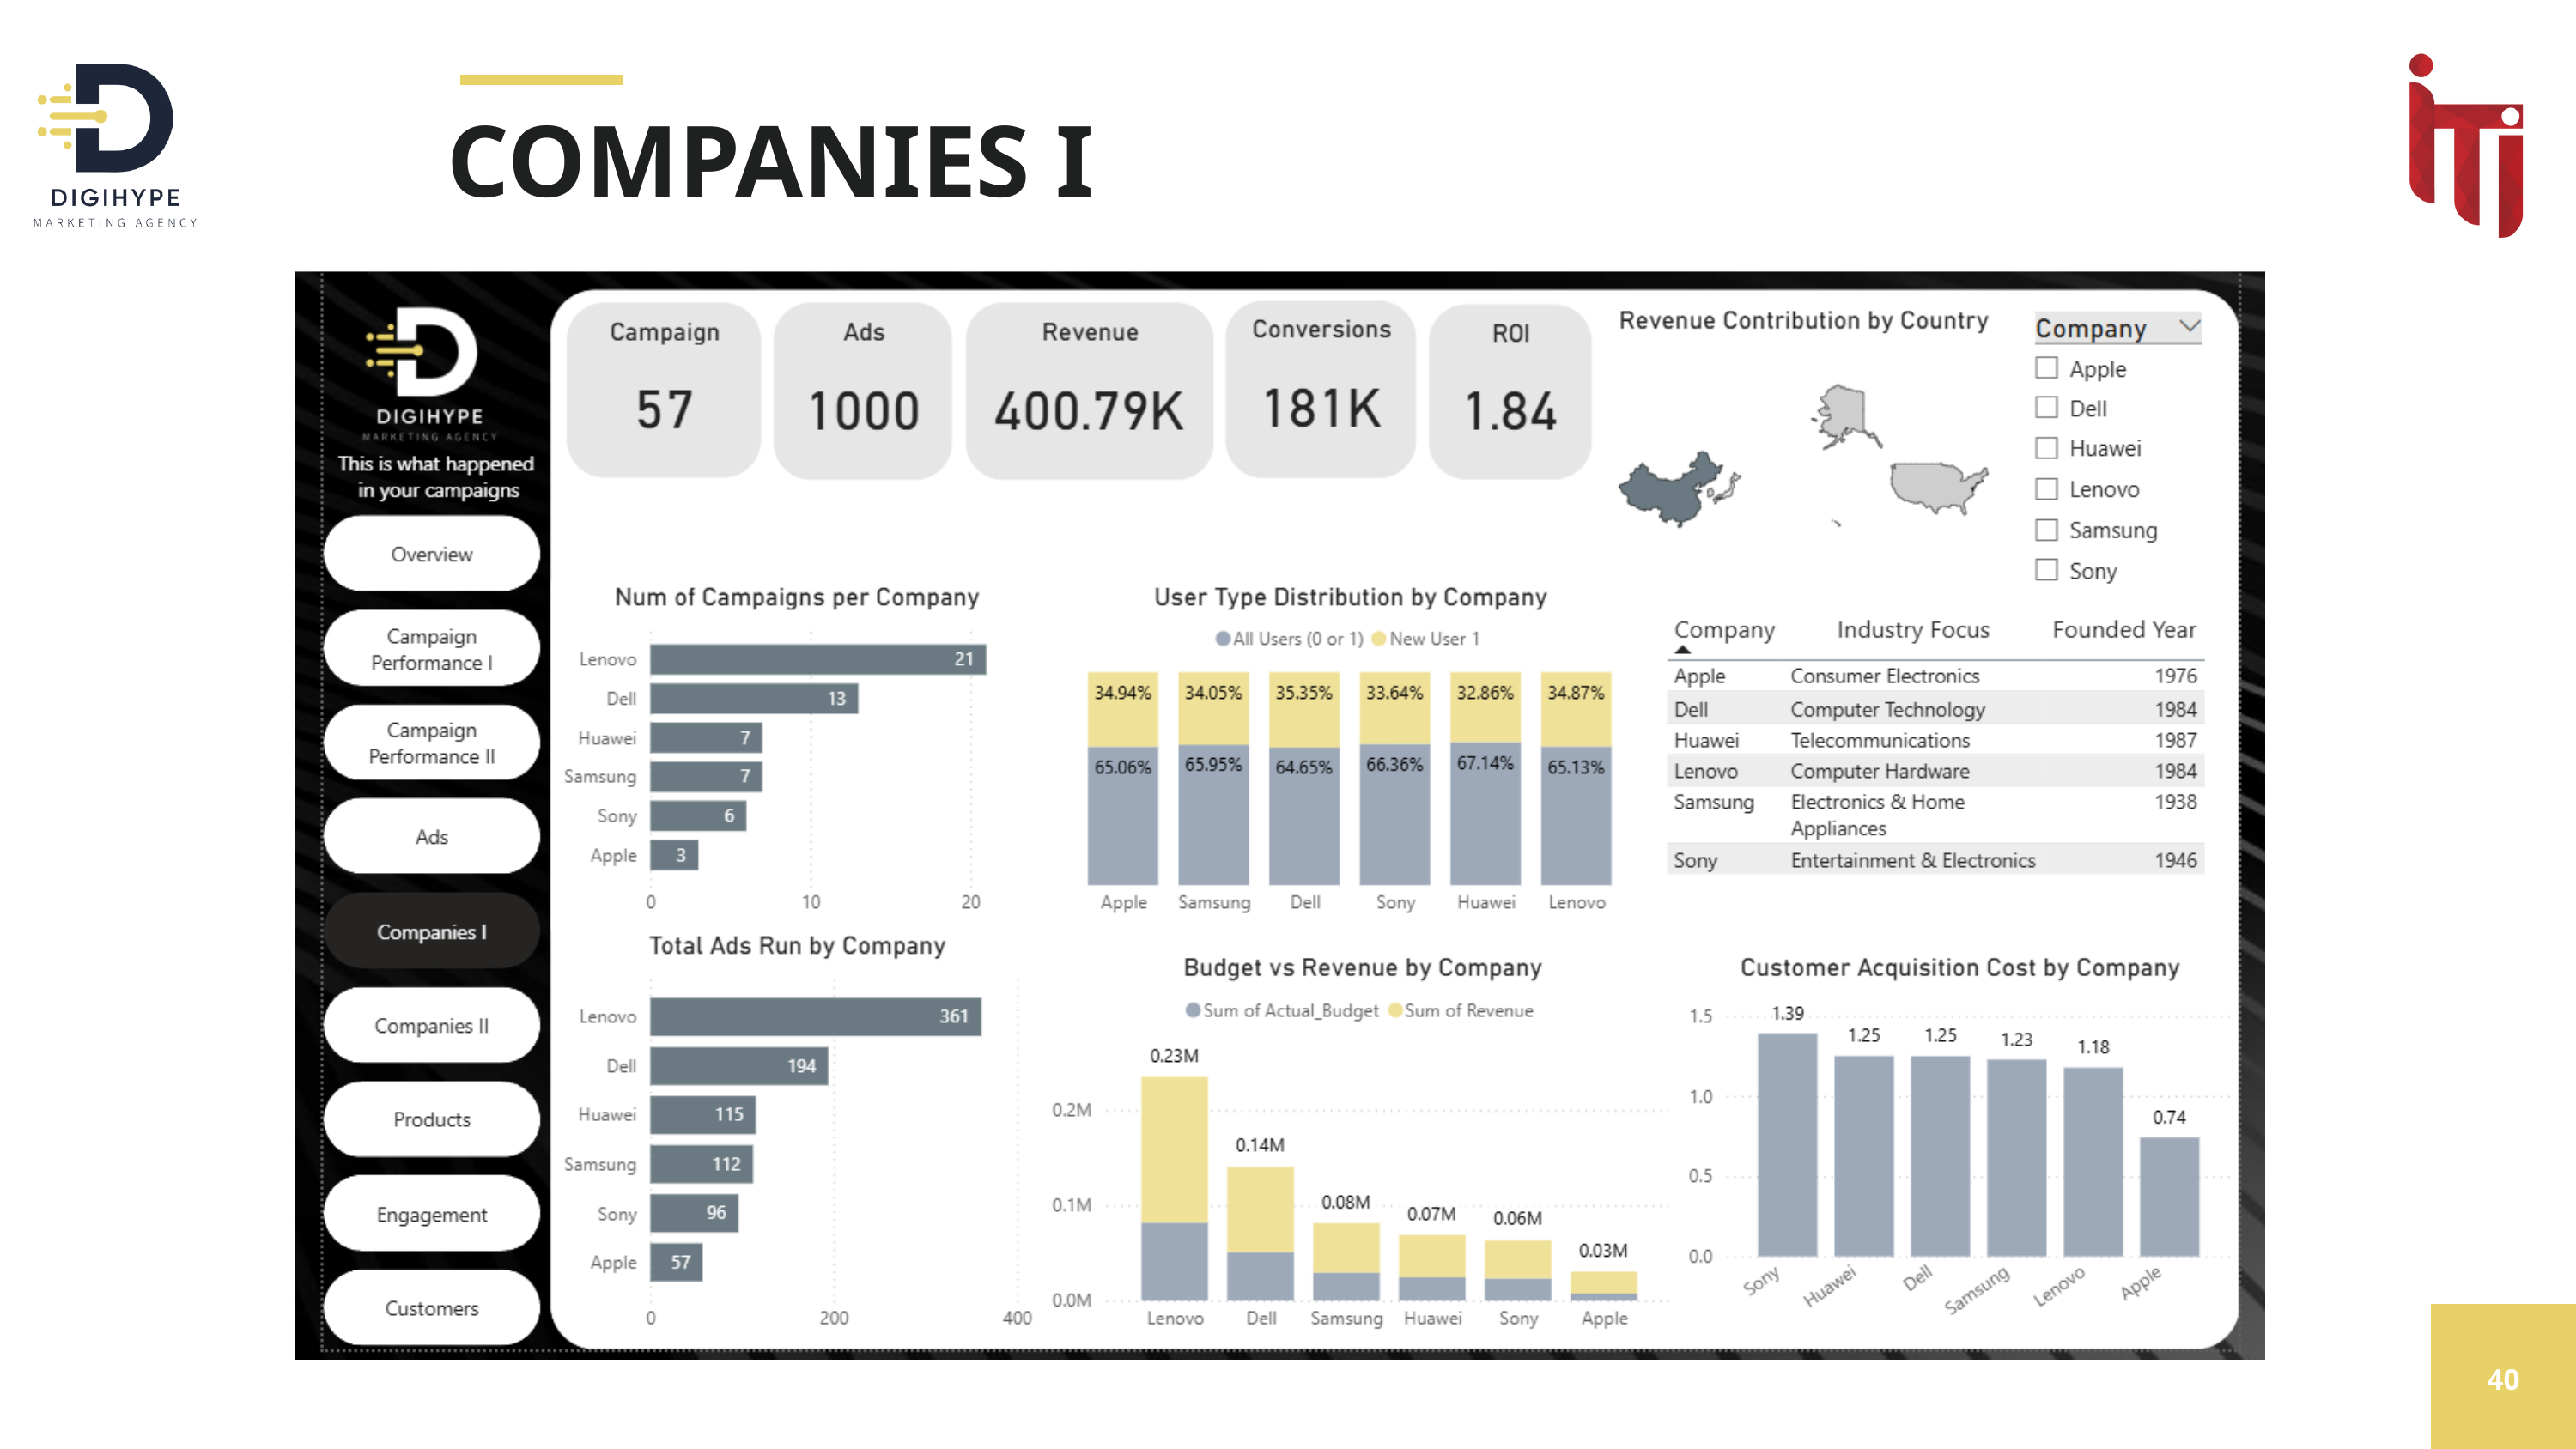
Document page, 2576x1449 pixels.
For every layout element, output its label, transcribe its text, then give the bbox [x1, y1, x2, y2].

text_box COMPANIES I [447, 110, 1963, 217]
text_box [2430, 1303, 2576, 1449]
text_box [460, 74, 623, 86]
text_box [295, 270, 2265, 1360]
text_box [2398, 27, 2538, 238]
text_box [0, 0, 273, 294]
